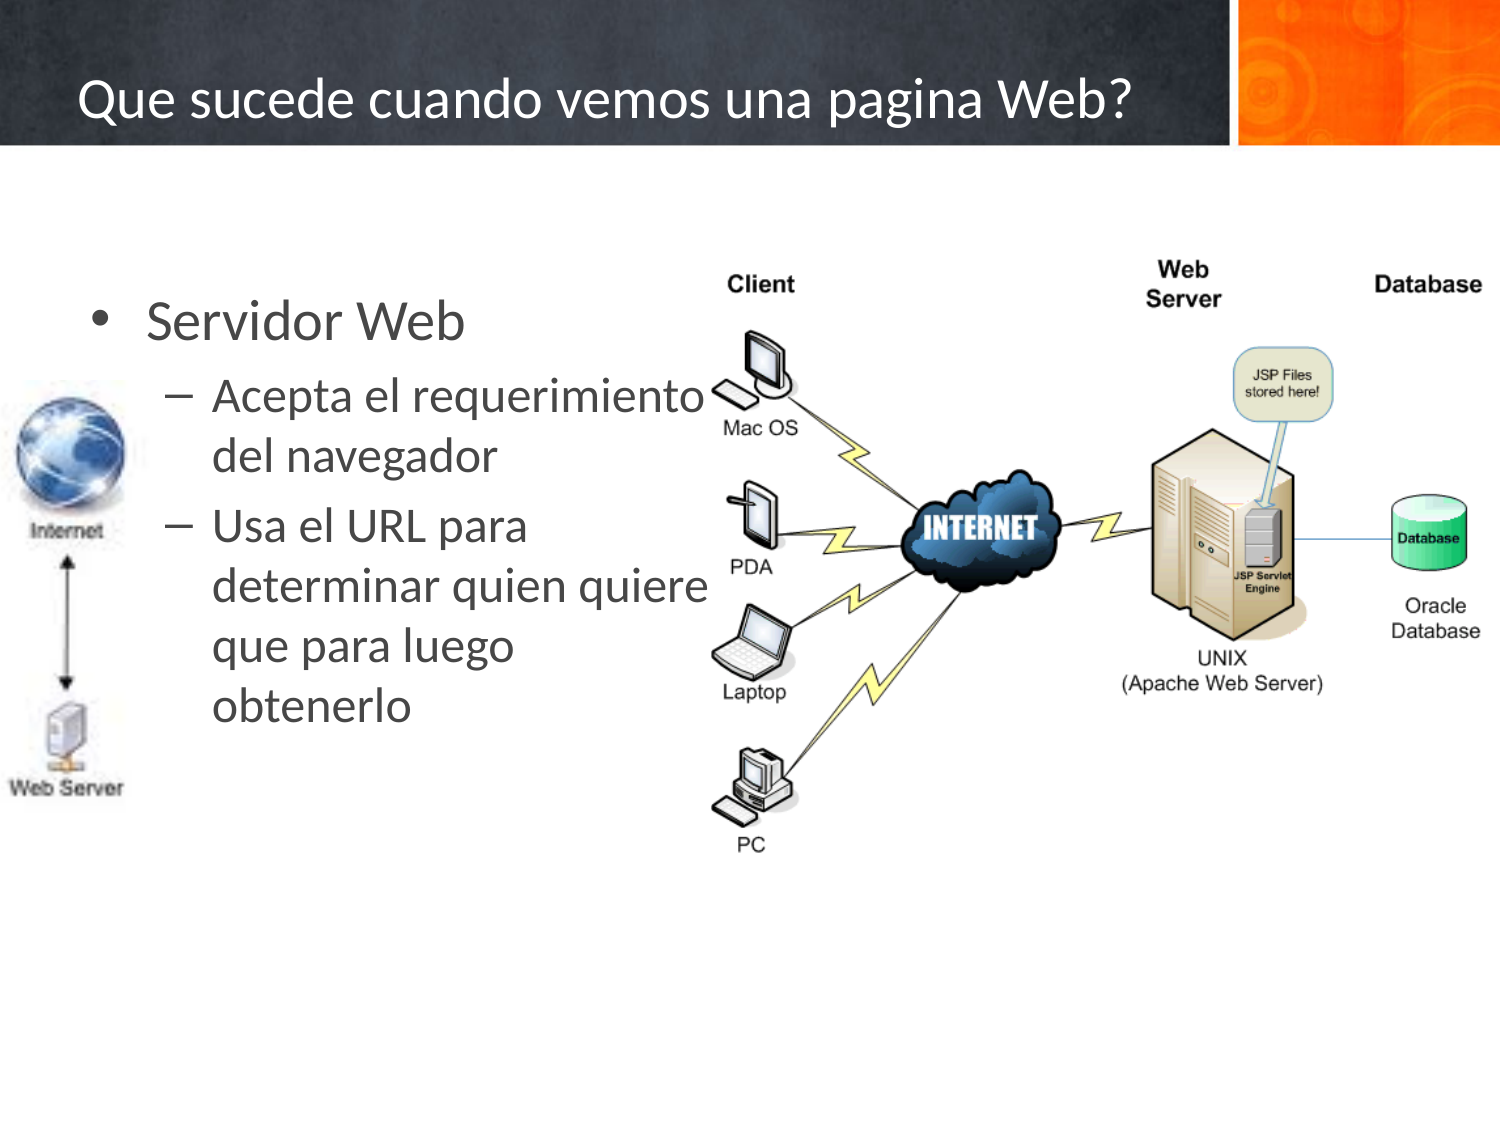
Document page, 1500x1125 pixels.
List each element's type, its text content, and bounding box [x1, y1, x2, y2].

picture [0, 0, 1500, 1125]
title Que sucede cuando vemos una pagina Web? [62, 0, 1222, 138]
list Servidor Web Acepta el requerimiento del navegador Usa el URL para determinar quien quiere que para luego obtenerlo [75, 275, 738, 927]
